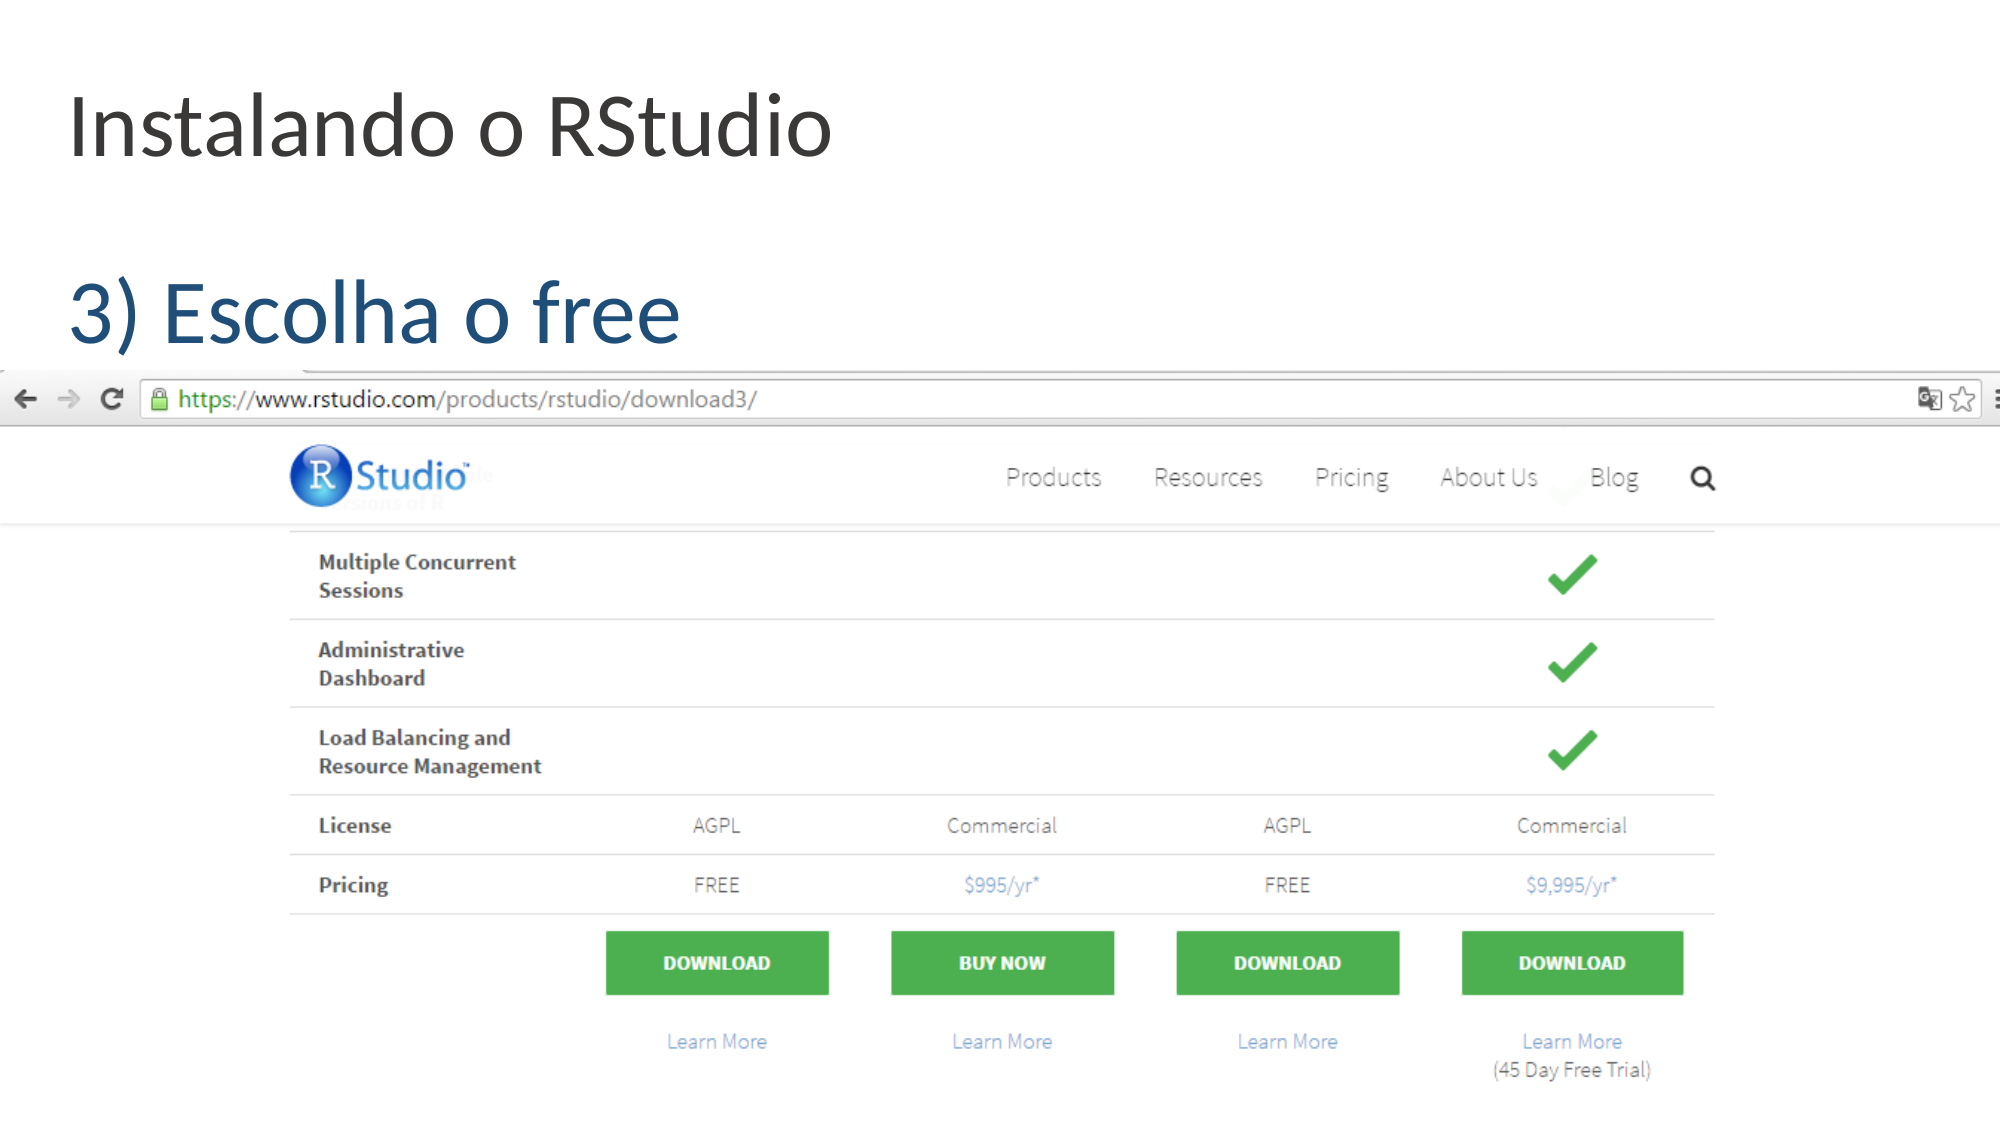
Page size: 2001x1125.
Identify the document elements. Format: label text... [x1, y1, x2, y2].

picture [0, 370, 2000, 1125]
text_box Instalando o RStudio [53, 57, 1406, 183]
text_box 3) Escolha o free [53, 244, 1673, 369]
